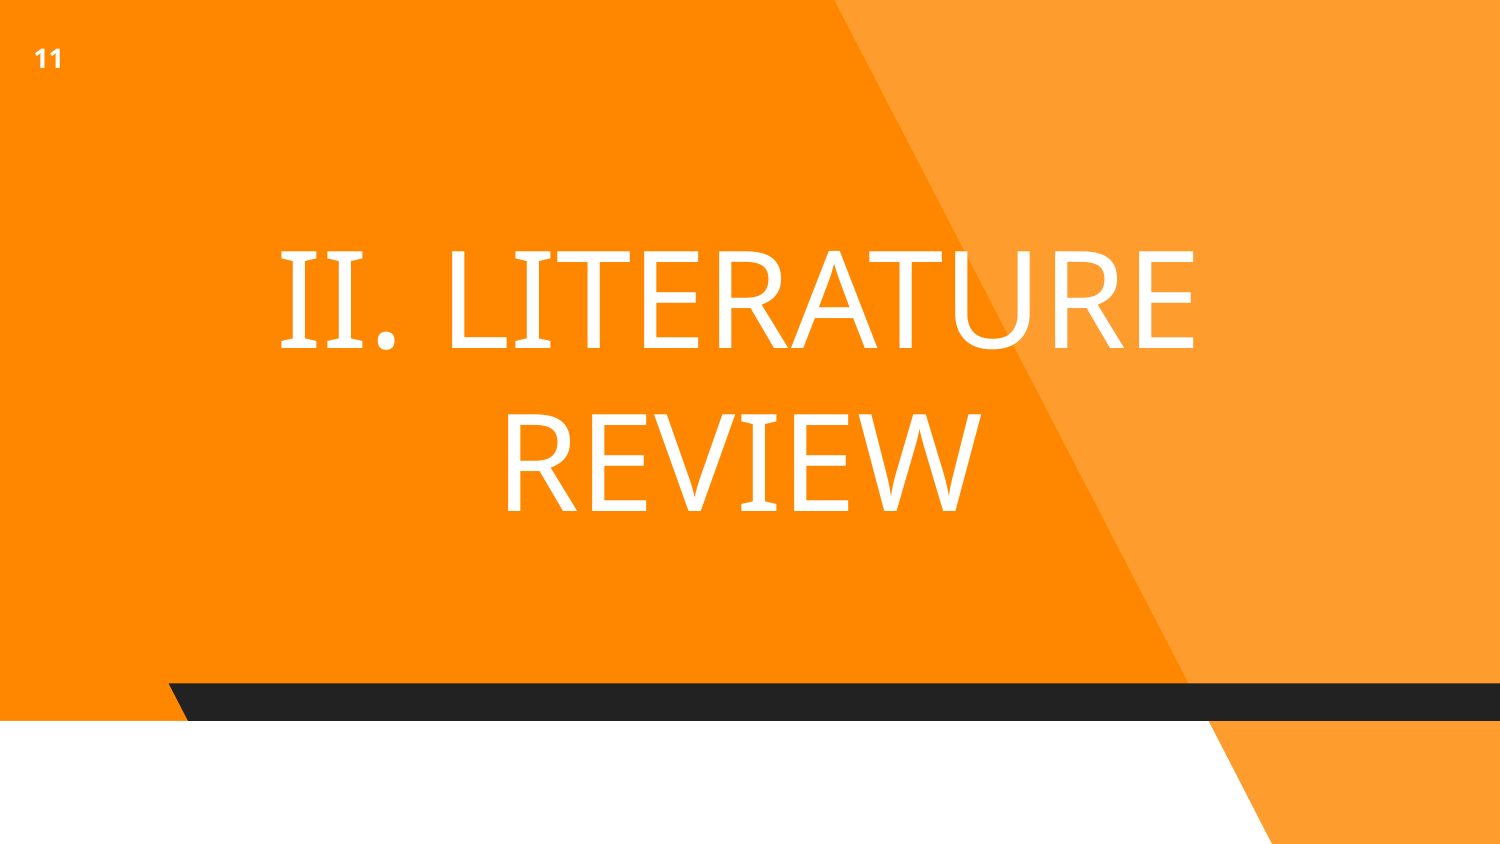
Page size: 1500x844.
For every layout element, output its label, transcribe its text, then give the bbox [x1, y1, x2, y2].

title II. LITERATURE REVIEW [171, 209, 1308, 553]
slide_number 11 [0, 0, 98, 121]
